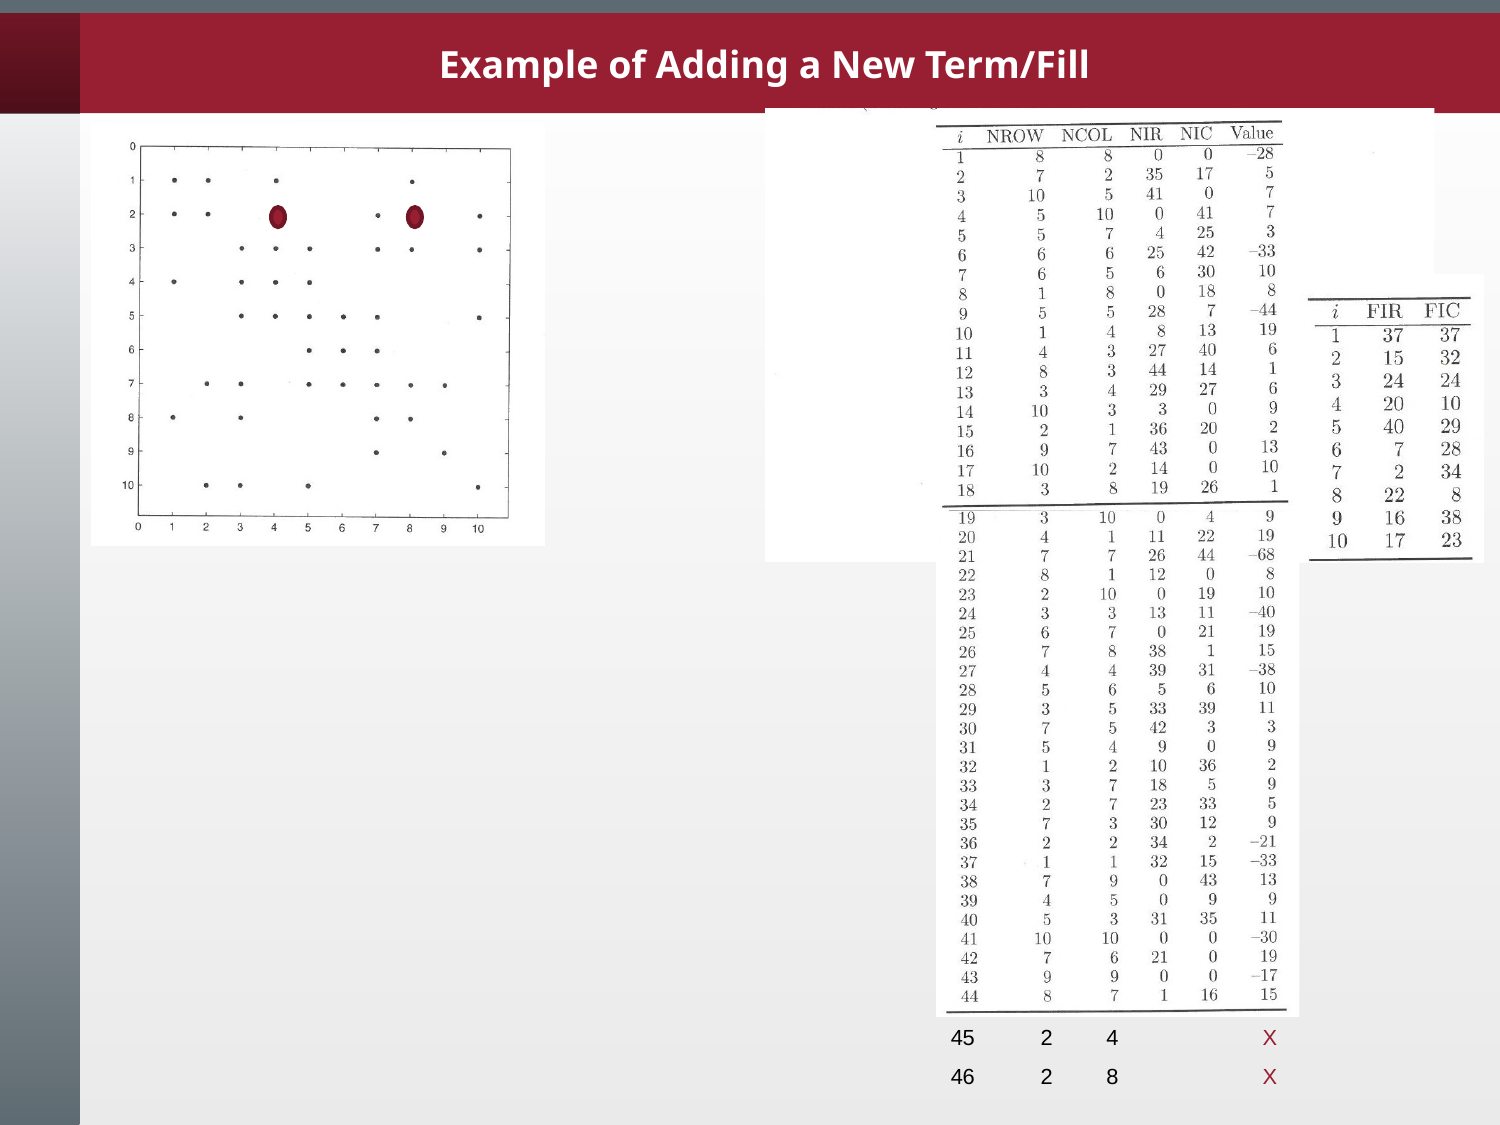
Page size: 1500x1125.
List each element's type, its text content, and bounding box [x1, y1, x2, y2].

picture [90, 123, 546, 547]
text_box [764, 108, 1435, 1017]
title Example of Adding a New Term/Fill [53, 37, 1477, 94]
text_box 45 2 4 X [936, 1024, 1300, 1054]
picture [1299, 274, 1485, 563]
text_box 46 2 8 X [936, 1054, 1300, 1096]
